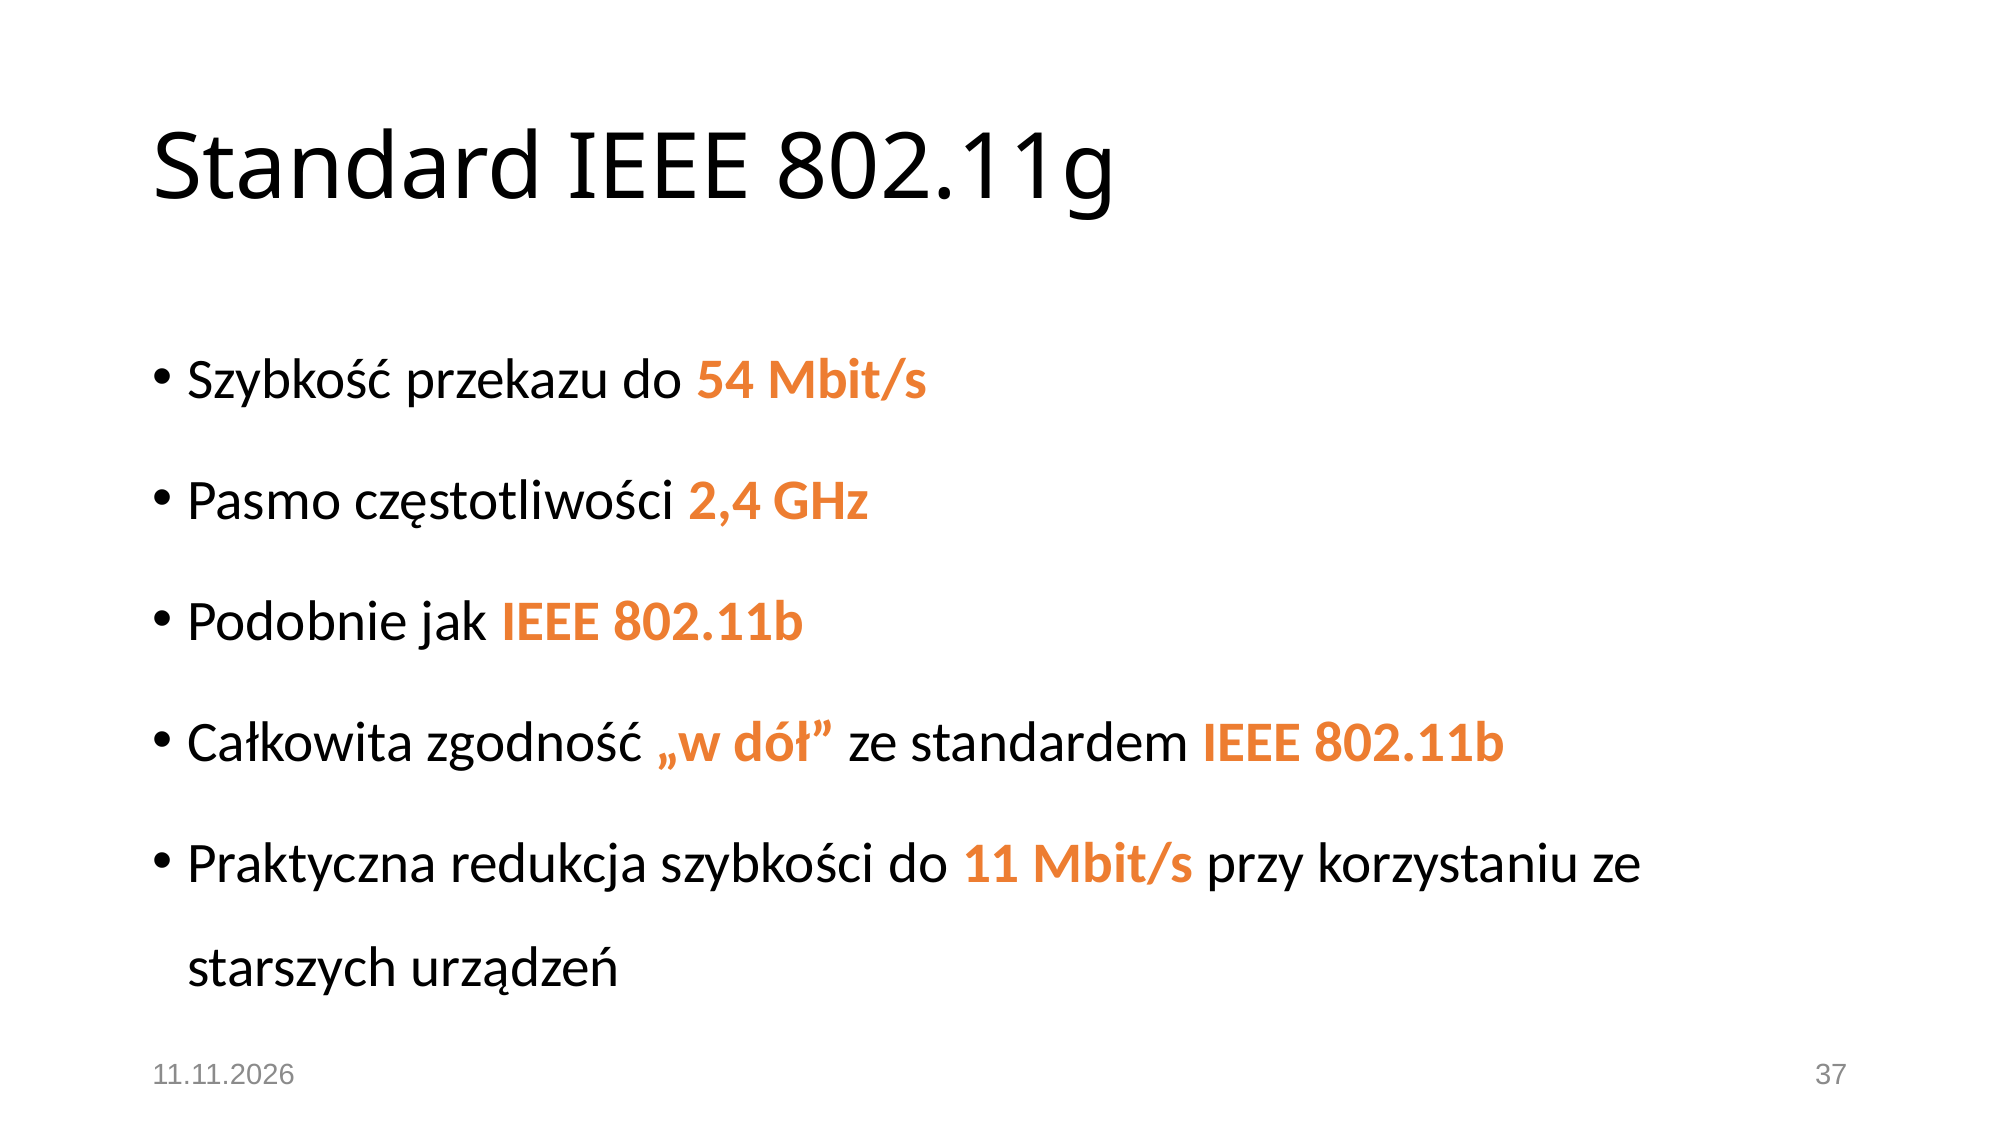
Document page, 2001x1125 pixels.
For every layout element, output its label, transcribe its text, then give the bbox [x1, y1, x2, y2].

title Standard IEEE 802.11g [137, 59, 1863, 278]
slide_number 37 [1412, 1042, 1863, 1103]
list Szybkość przekazu do 54 Mbit/s Pasmo częstotliwości 2,4 GHz Podobnie jak IEEE 802.11b Całkowita zgodność „w dół” ze standardem IEEE 802.11b Praktyczna redukcja szybkości do 11 Mbit/s przy korzystaniu ze starszych urządzeń [137, 299, 1863, 1014]
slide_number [137, 1042, 588, 1103]
